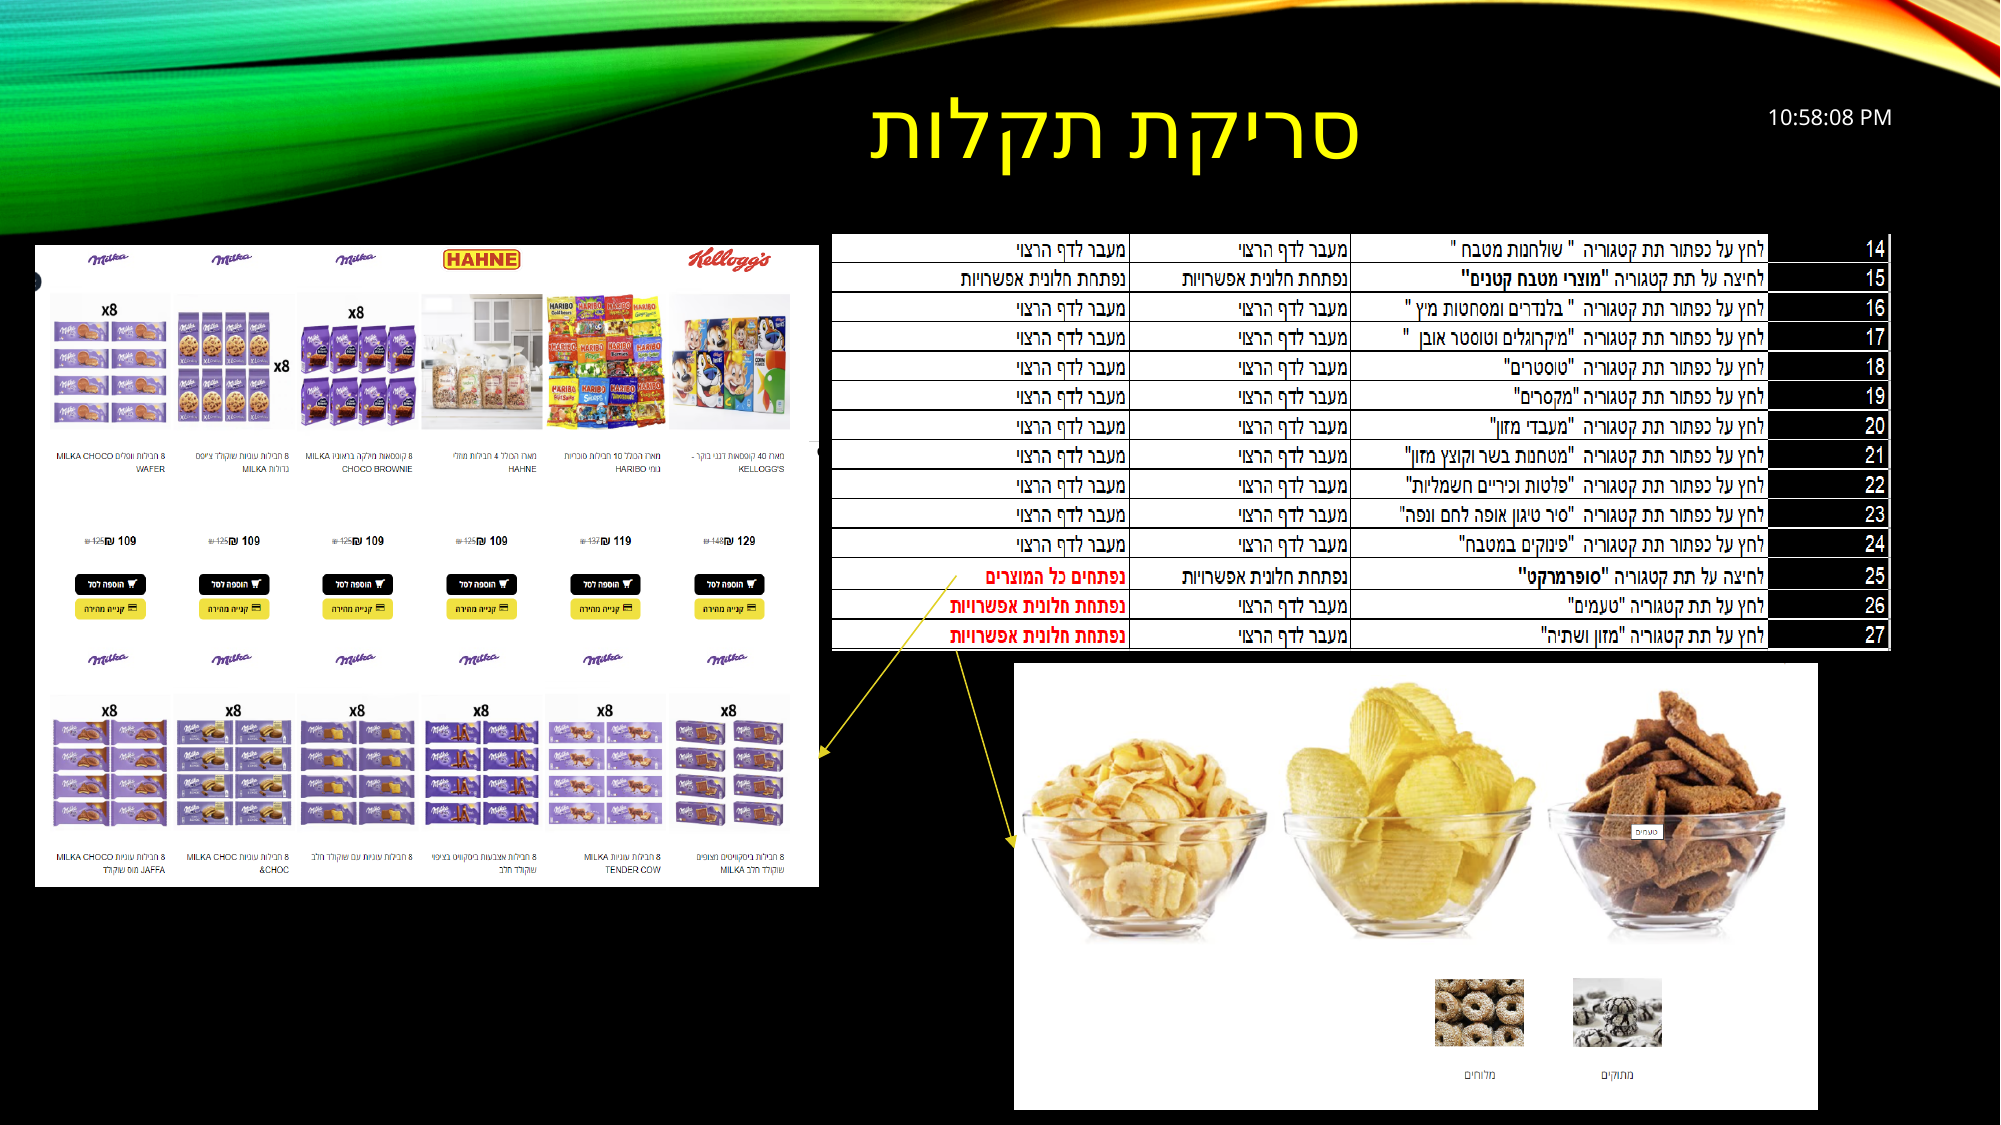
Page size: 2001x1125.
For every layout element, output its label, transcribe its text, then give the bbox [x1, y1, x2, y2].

slide_number יום שלישי 26 יולי 2022 [1430, 88, 1908, 148]
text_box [956, 650, 1015, 849]
title סריקת תקלות [461, 62, 1772, 200]
picture [0, 0, 2000, 651]
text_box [817, 575, 957, 760]
picture [34, 245, 819, 887]
picture [1014, 663, 1818, 1110]
